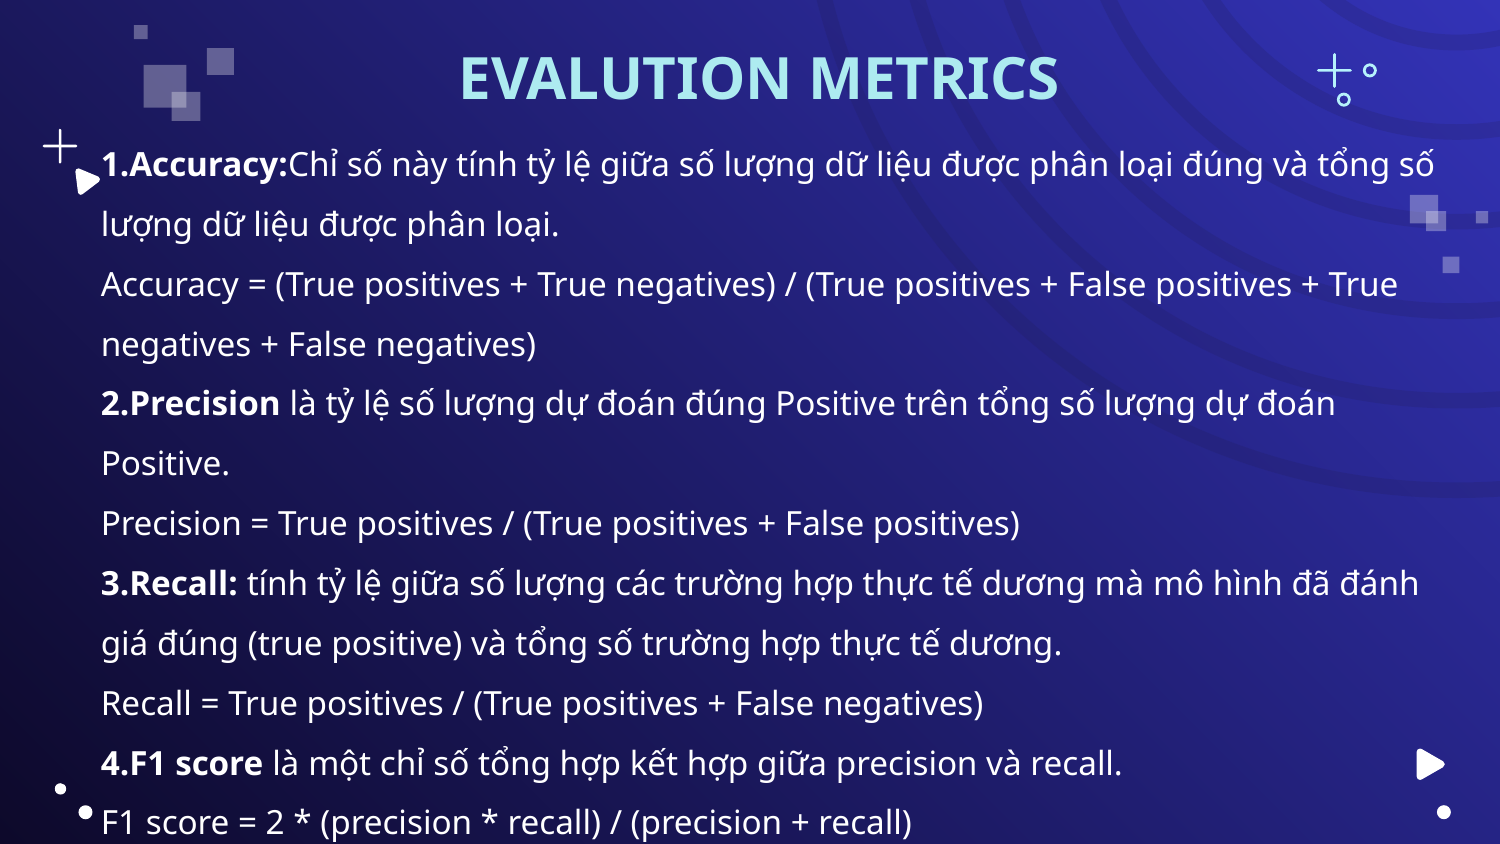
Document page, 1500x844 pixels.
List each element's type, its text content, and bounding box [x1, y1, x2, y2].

text_box 1.Accuracy:Chỉ số này tính tỷ lệ giữa số lượng dữ liệu được phân loại đúng và tổng số lượng dữ liệu được phân loại. Accuracy = (True positives + True negatives) / (True positives + False positives + True negatives + False negatives) 2.Precision là tỷ lệ số lượng dự đoán đúng Positive trên tổng số lượng dự đoán Positive. Precision = True positives / (True positives + False positives) 3.Recall: tính tỷ lệ giữa số lượng các trường hợp thực tế dương mà mô hình đã đánh giá đúng (true positive) và tổng số trường hợp thực tế dương. Recall = True positives / (True positives + False negatives) 4.F1 score là một chỉ số tổng hợp kết hợp giữa precision và recall. F1 score = 2 * (precision * recall) / (precision + recall) [85, 115, 1463, 844]
title EVALUTION METRICS [127, 36, 1392, 115]
